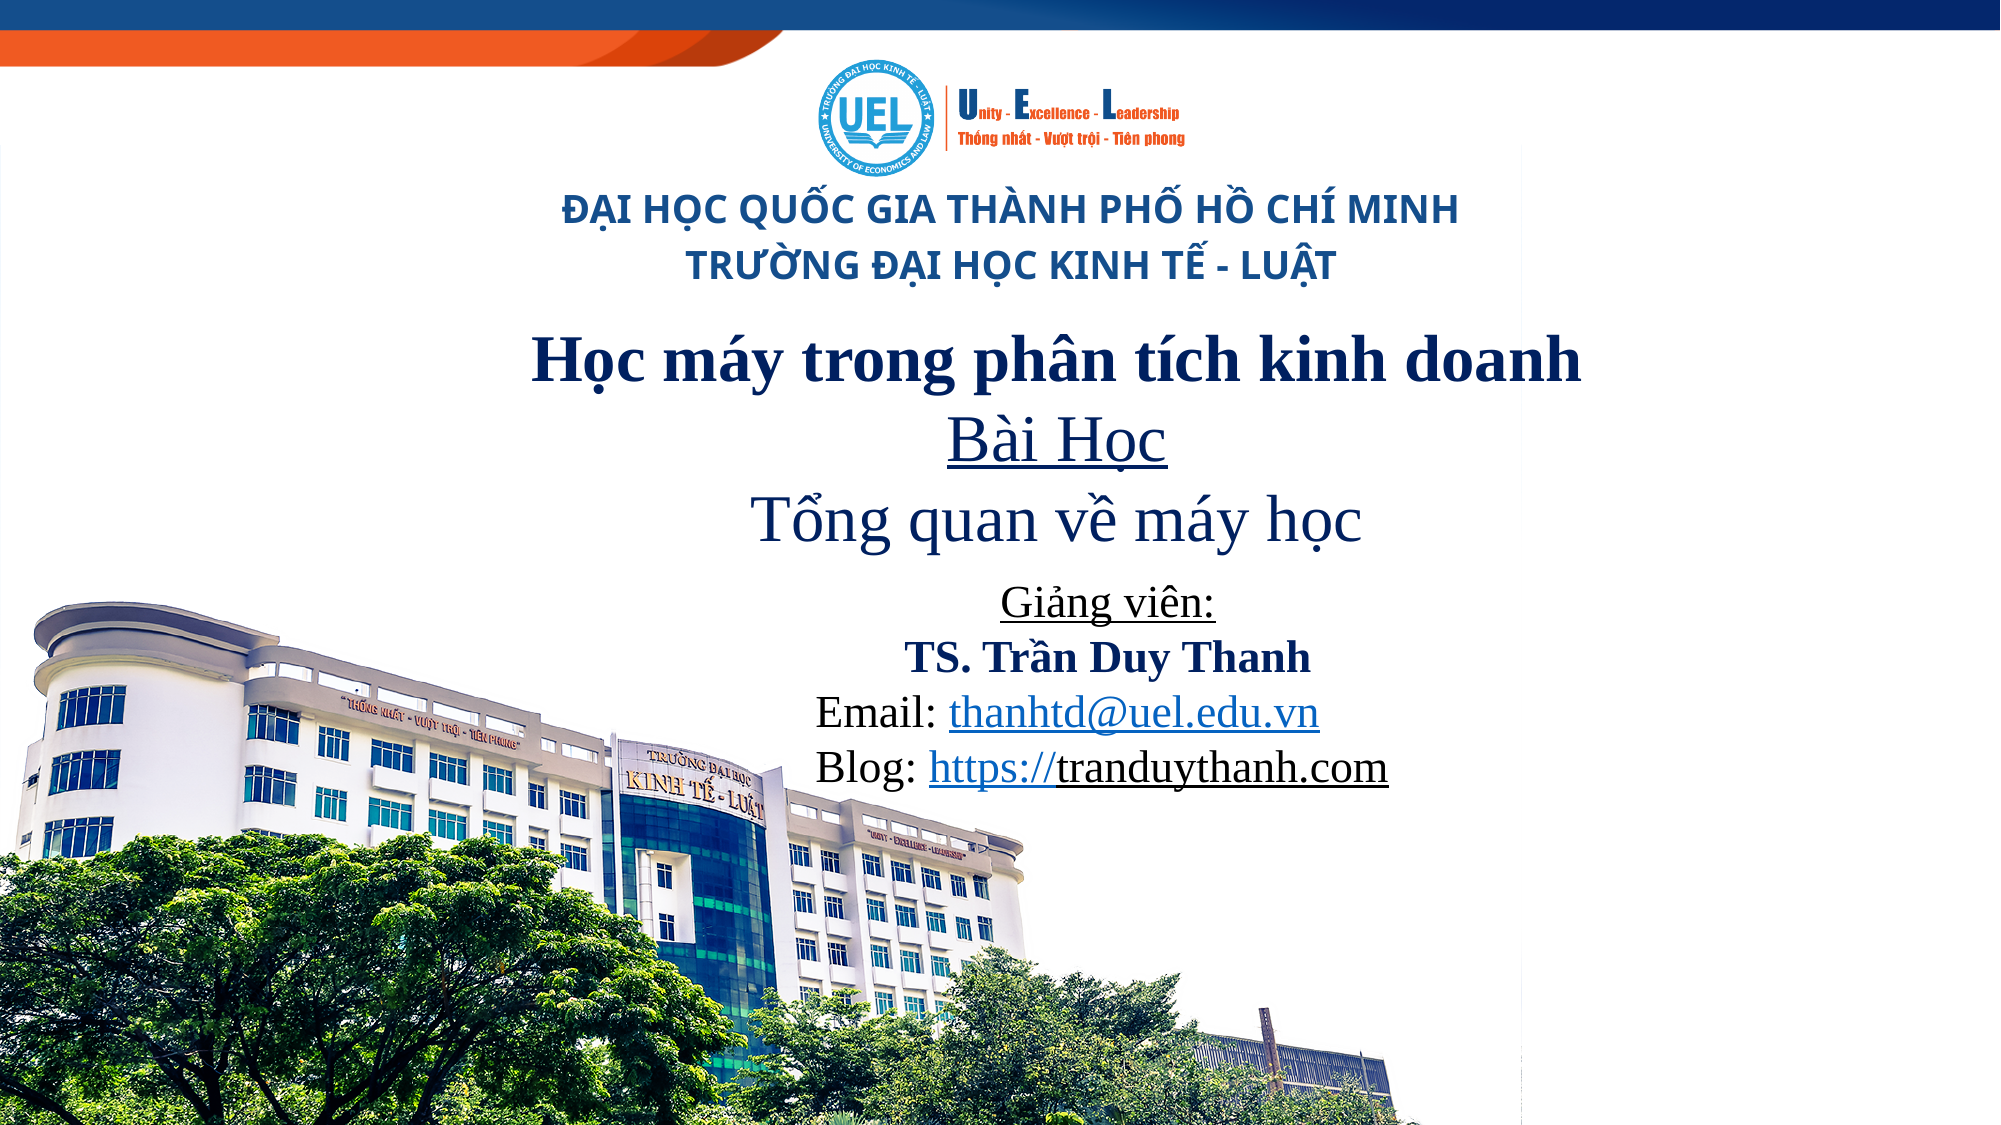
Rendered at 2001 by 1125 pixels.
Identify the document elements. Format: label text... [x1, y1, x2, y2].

text_box Học máy trong phân tích kinh doanh Bài Học Tổng quan về máy học [338, 278, 1777, 591]
picture [0, 0, 2001, 1125]
text_box Giảng viên: TS. Trần Duy Thanh Email: thanhtd@uel.edu.vn Blog: https://tranduythanh.com [800, 564, 1416, 800]
